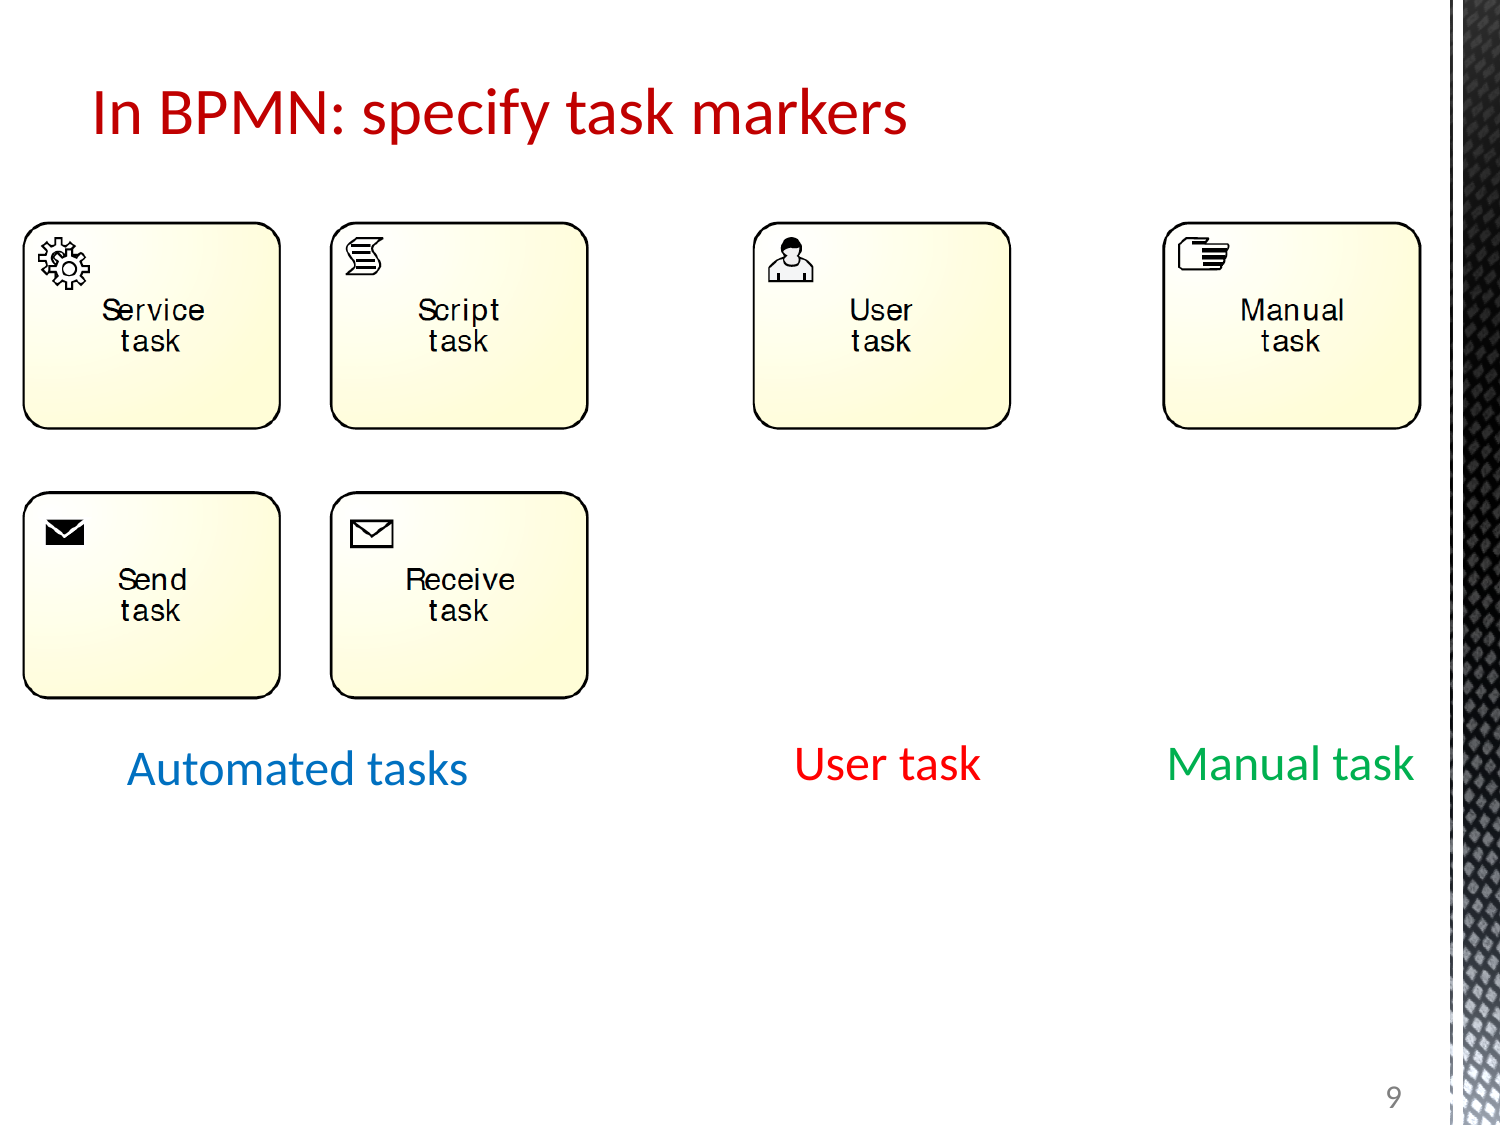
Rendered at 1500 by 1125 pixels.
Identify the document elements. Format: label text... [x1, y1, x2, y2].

picture [1447, 0, 1500, 1125]
title In BPMN: specify task markers [76, 42, 1400, 173]
text_box Manual task [1151, 722, 1459, 798]
text_box User task [778, 771, 1151, 798]
picture [17, 214, 1430, 764]
text_box Automated tasks [112, 771, 509, 803]
slide_number 9 [1349, 1082, 1438, 1108]
